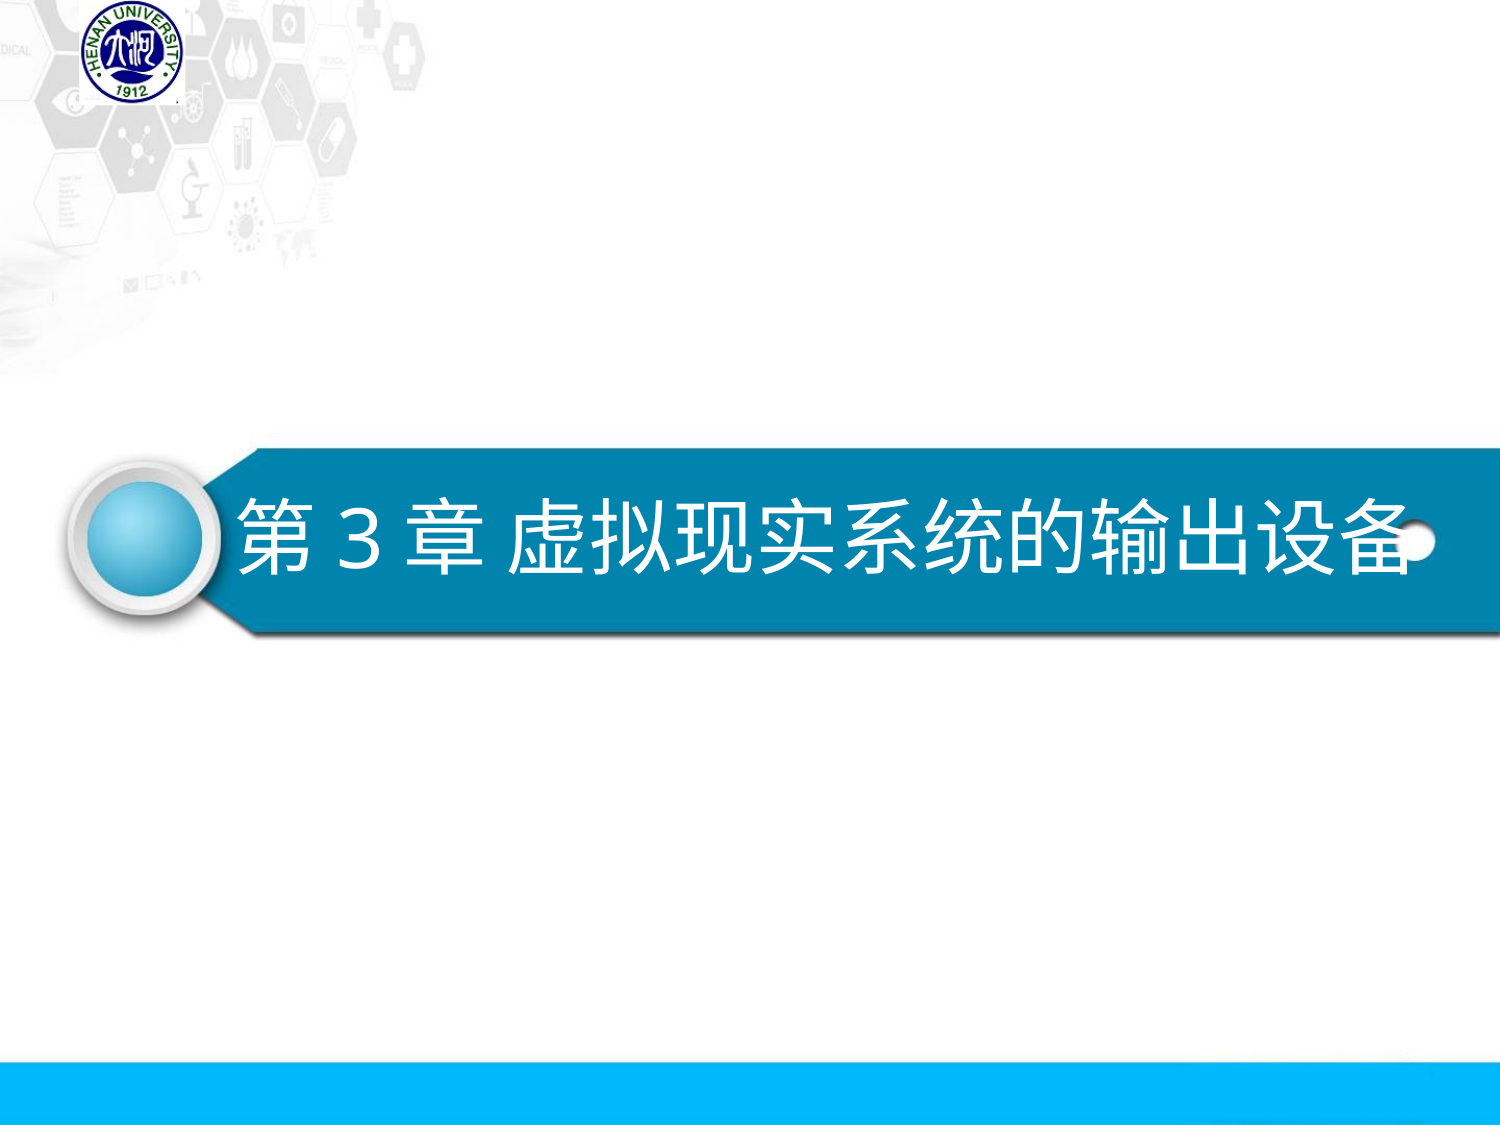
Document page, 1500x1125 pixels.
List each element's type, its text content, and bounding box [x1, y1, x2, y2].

title 第3章 虚拟现实系统的输出设备 [218, 488, 1500, 661]
picture [0, 0, 1500, 1063]
